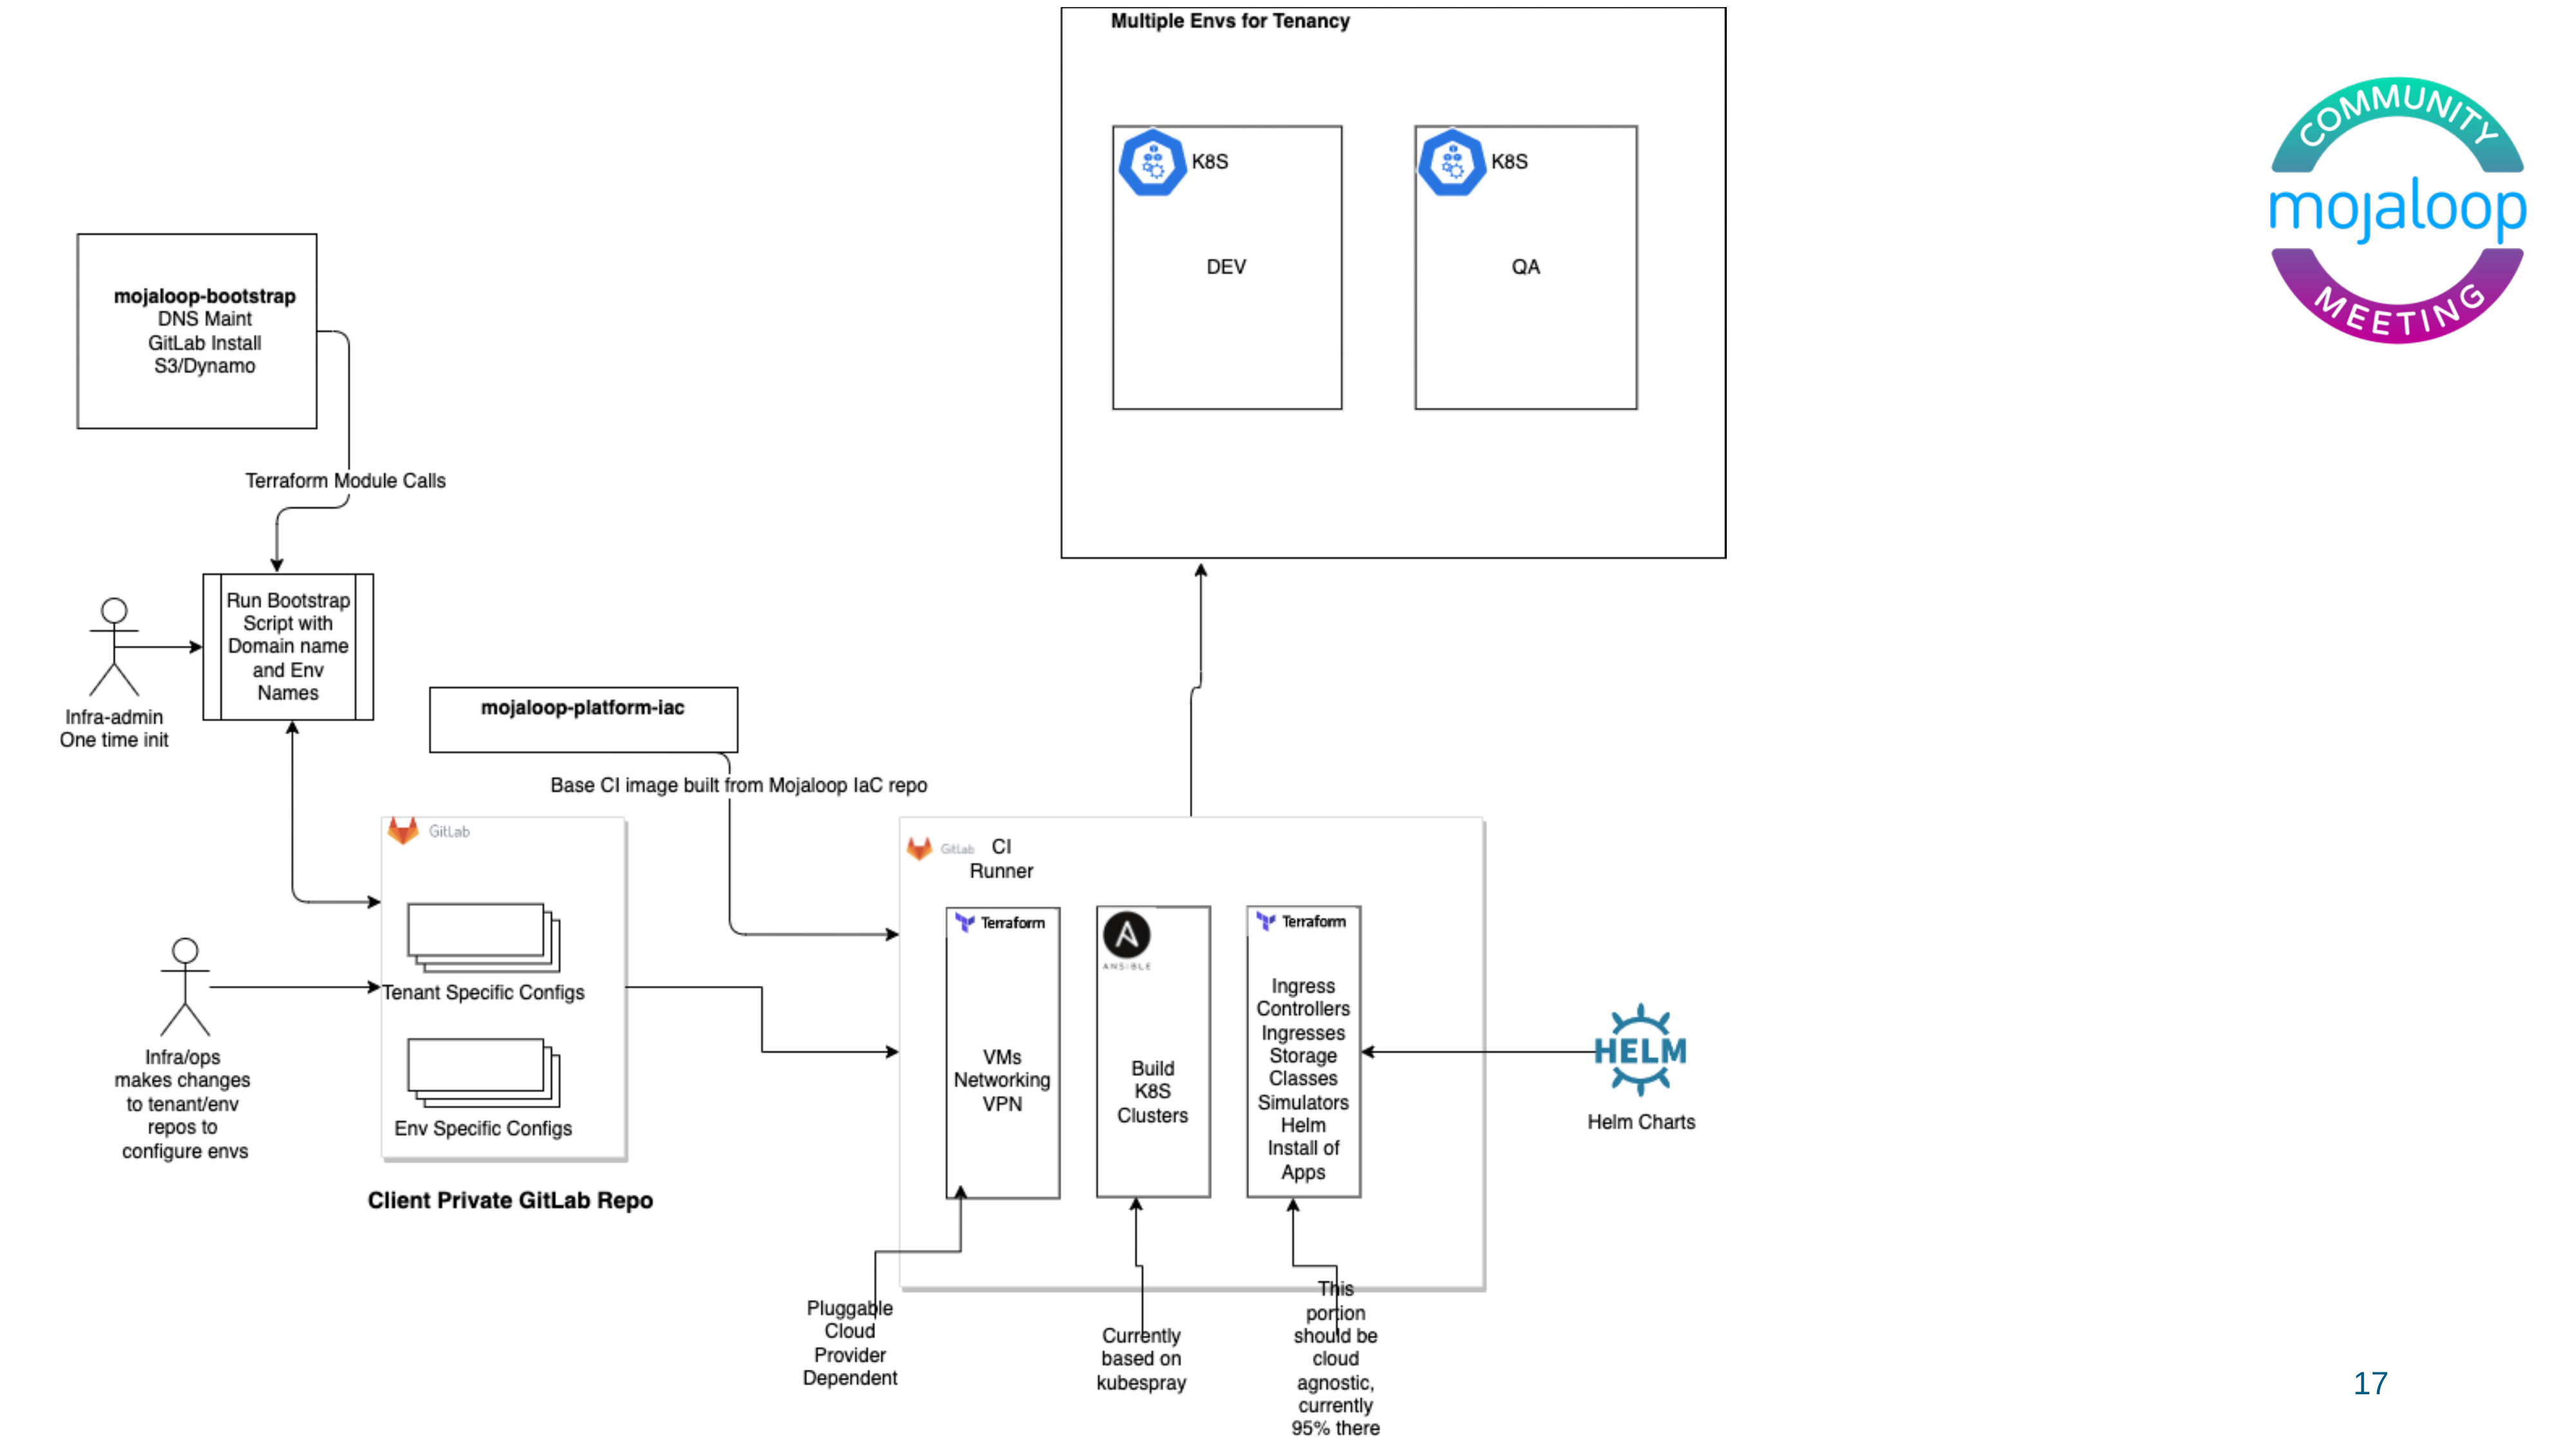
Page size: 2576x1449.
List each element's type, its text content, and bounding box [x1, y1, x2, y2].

picture [61, 6, 1727, 1442]
slide_number 17 [1819, 1343, 2399, 1421]
picture [2270, 77, 2528, 345]
